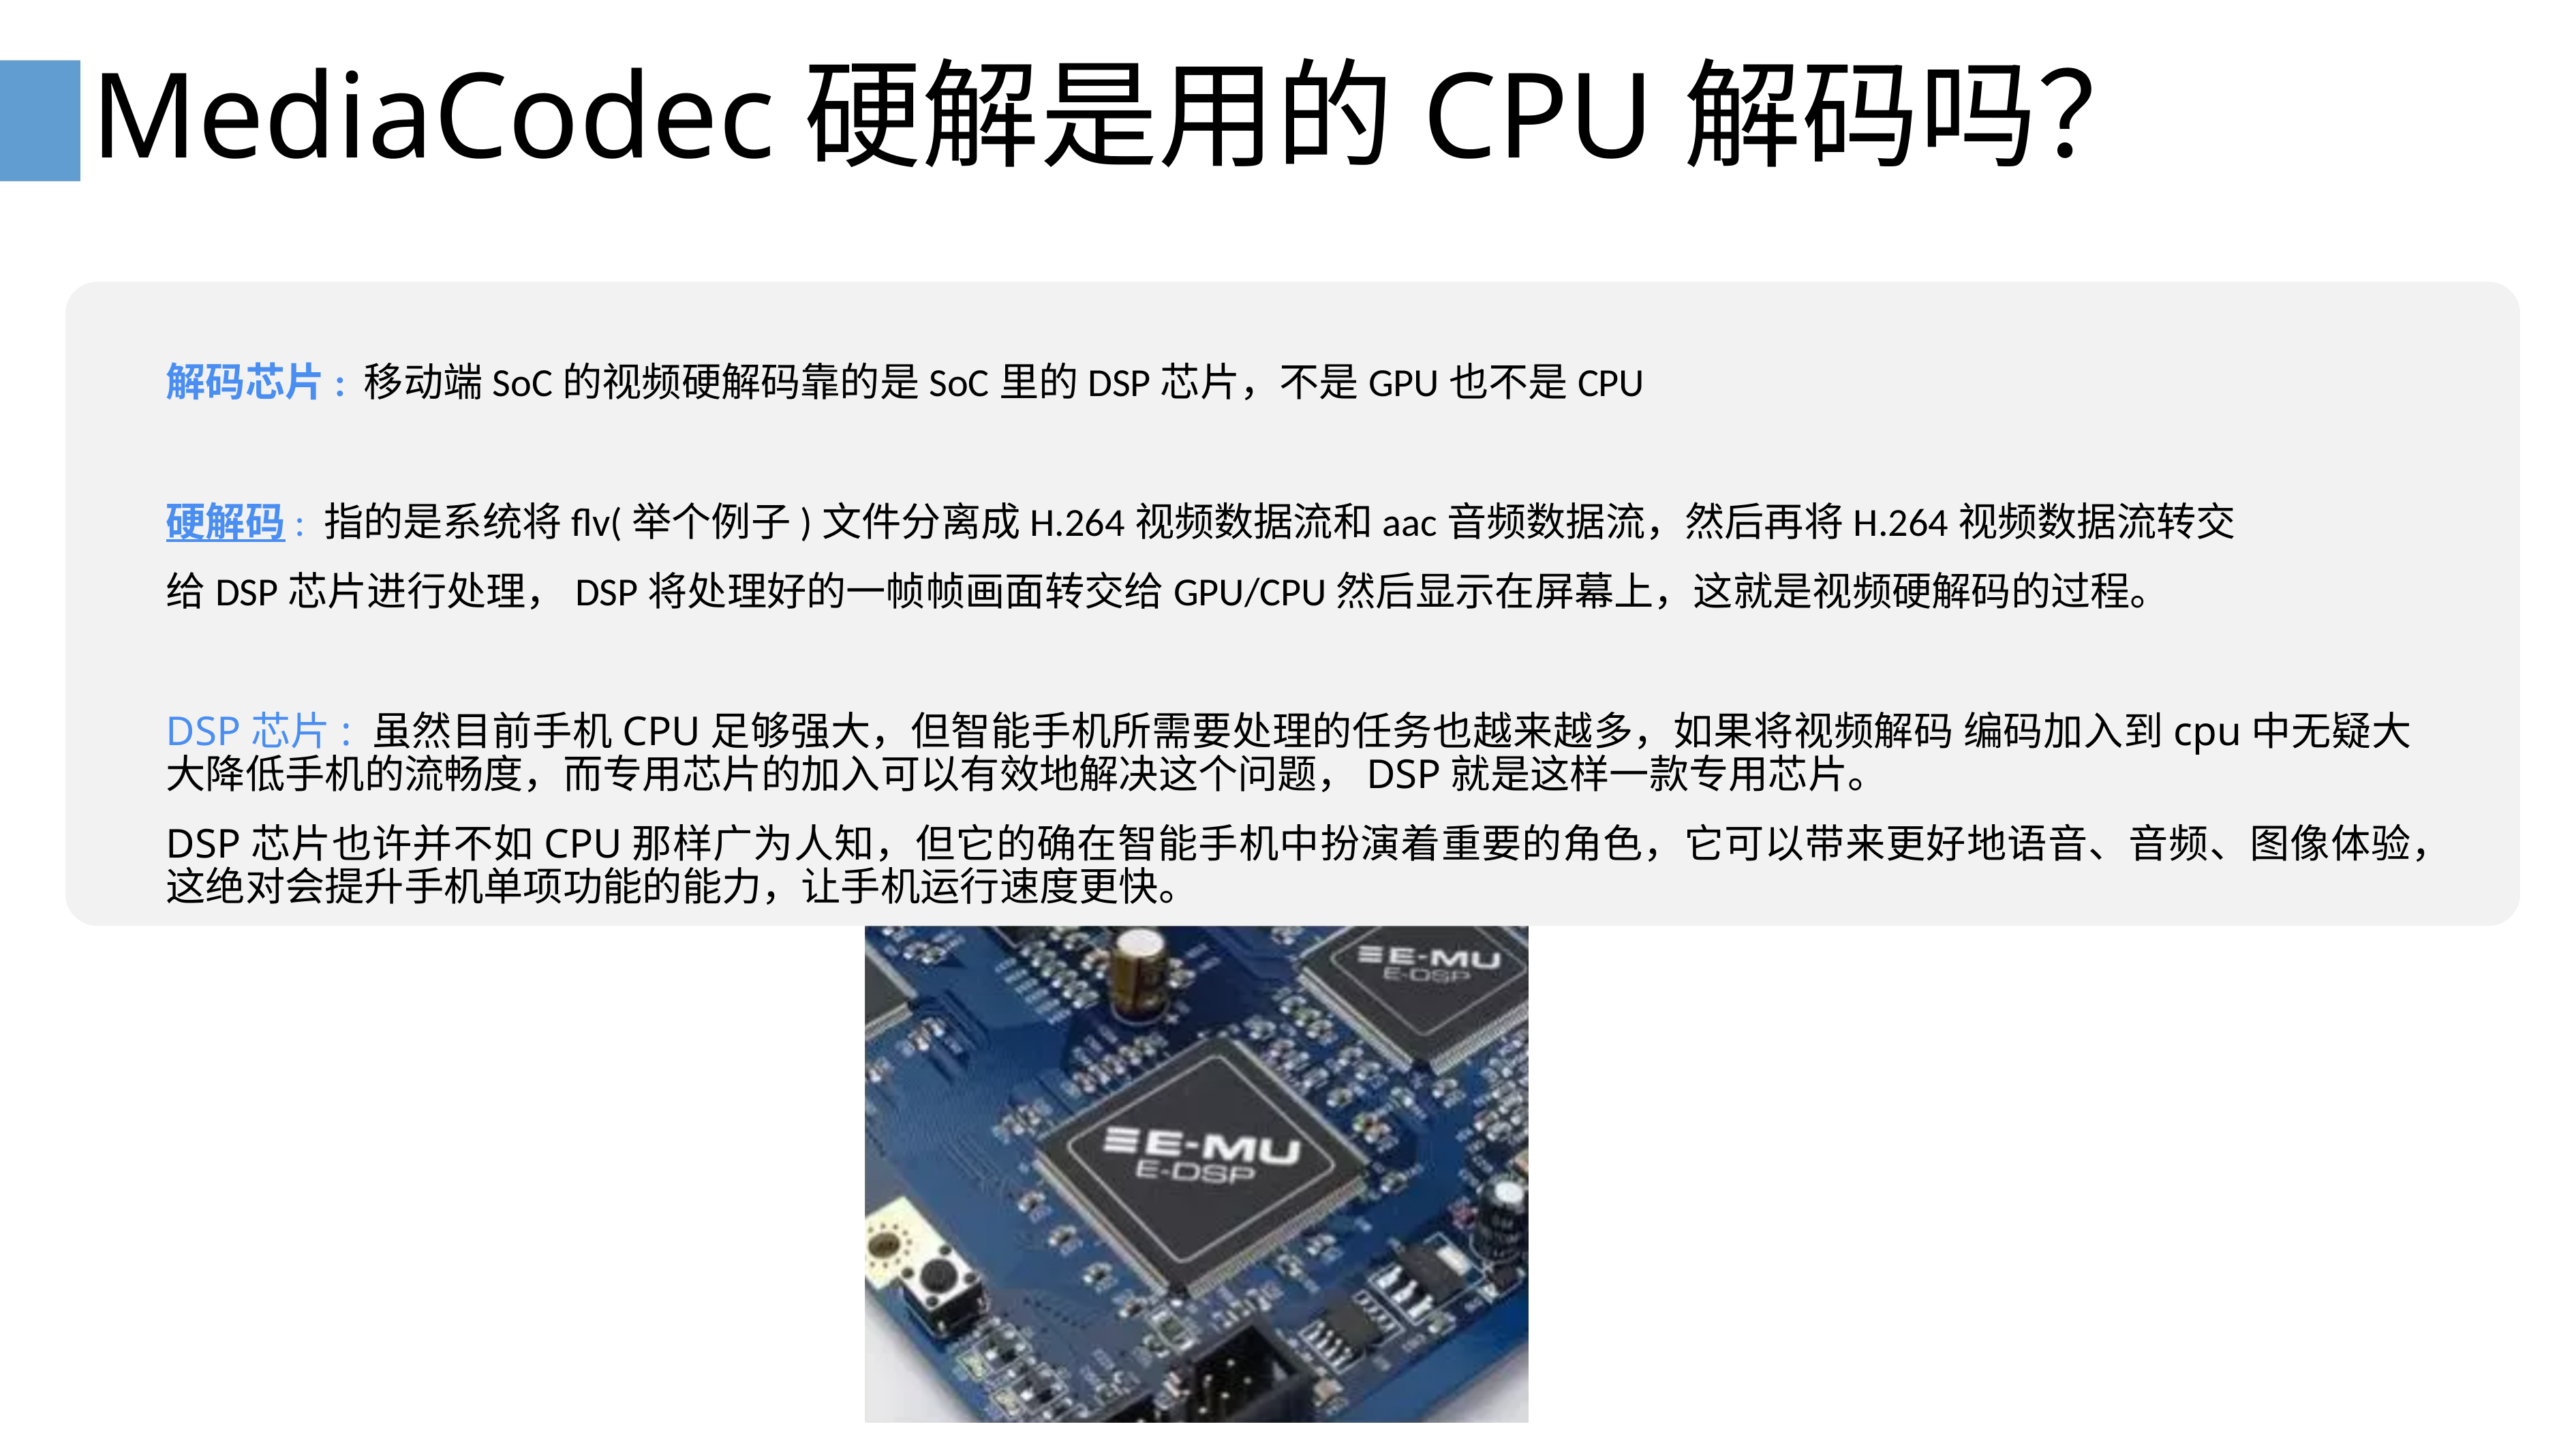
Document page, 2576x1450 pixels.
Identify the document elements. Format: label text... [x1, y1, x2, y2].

text_box [64, 281, 2521, 927]
text_box 解码芯片: 移动端SoC的视频硬解码靠的是SoC里的DSP芯片，不是GPU也不是CPU 硬解码: 指的是系统将flv(举个例子)文件分离成H.264视频数据流和aac音频数据流，然后再将H.264视频数据流转交 给DSP芯片进行处理，DSP将处理好的一帧帧画面转交给GPU/CPU然后显示在屏幕上，这就是视频硬解码的过程。 DSP芯片: 虽然目前手机CPU足够强大，但智能手机所需要处理的任务也越来越多，如果将视频解码 编码加入到cpu中无疑大大降低手机的流畅度，而专用芯片的加入可以有效地解决这个问题，DSP就是这样一款专用芯片。 DSP芯片也许并不如CPU那样广为人知，但它的确在智能手机中扮演着重要的角色，它可以带来更好地语音、音频、图像体验，这绝对会提升手机单项功能的能力，让手机运行速度更快。 [156, 357, 2422, 731]
picture [865, 926, 1529, 1423]
title MediaCodec硬解是用的CPU解码吗？ [80, 58, 2496, 181]
